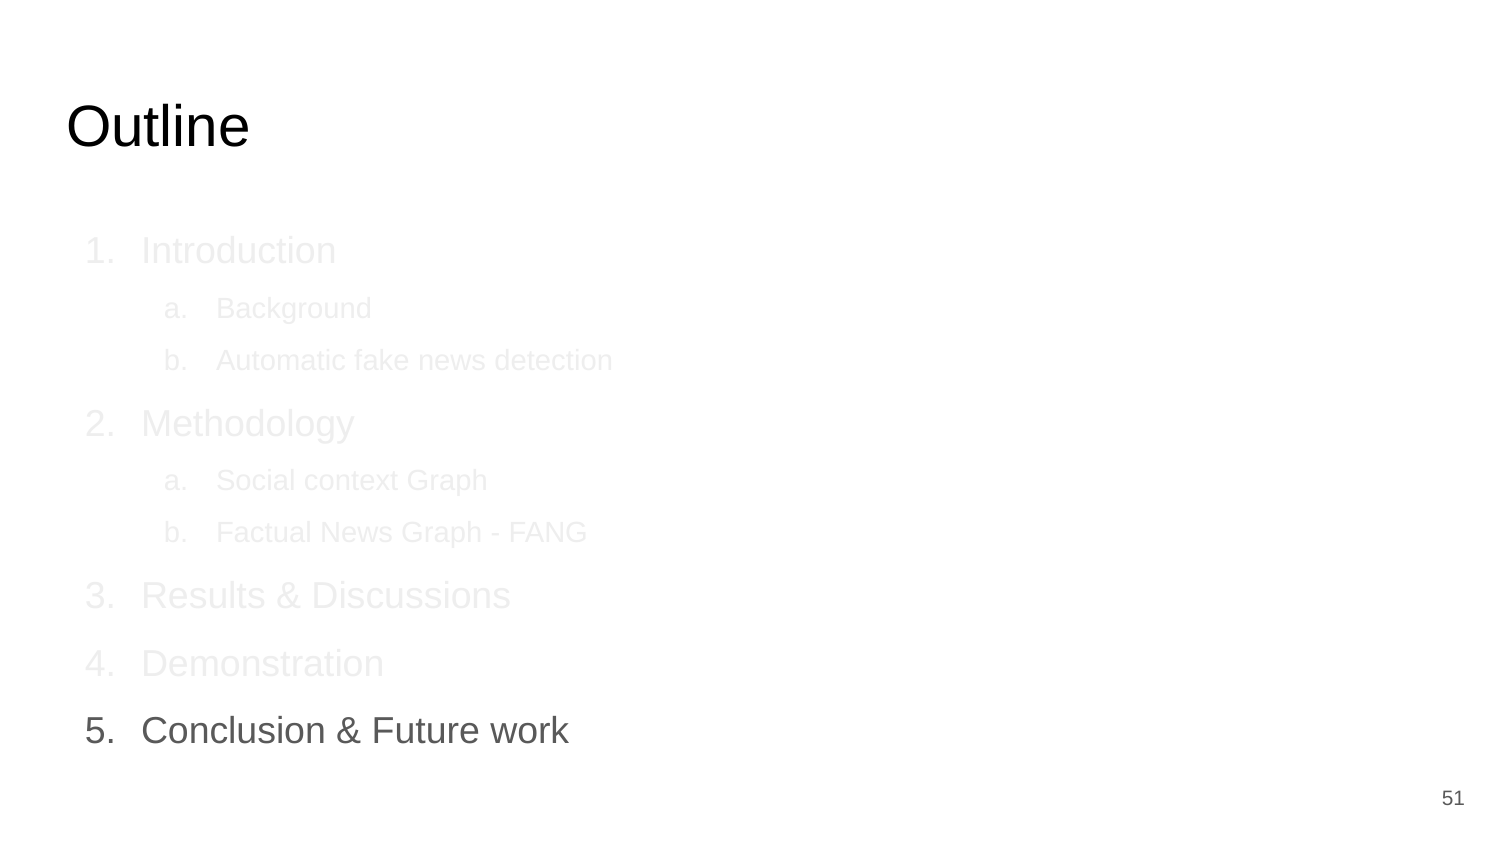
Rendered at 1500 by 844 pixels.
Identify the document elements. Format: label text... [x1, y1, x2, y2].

title Outline [51, 72, 1449, 167]
slide_number ‹#› [1389, 764, 1480, 830]
list Introduction Background Automatic fake news detection Methodology Social context Graph Factual News Graph - FANG Results & Discussions Demonstration Conclusion & Future work [51, 189, 1449, 750]
